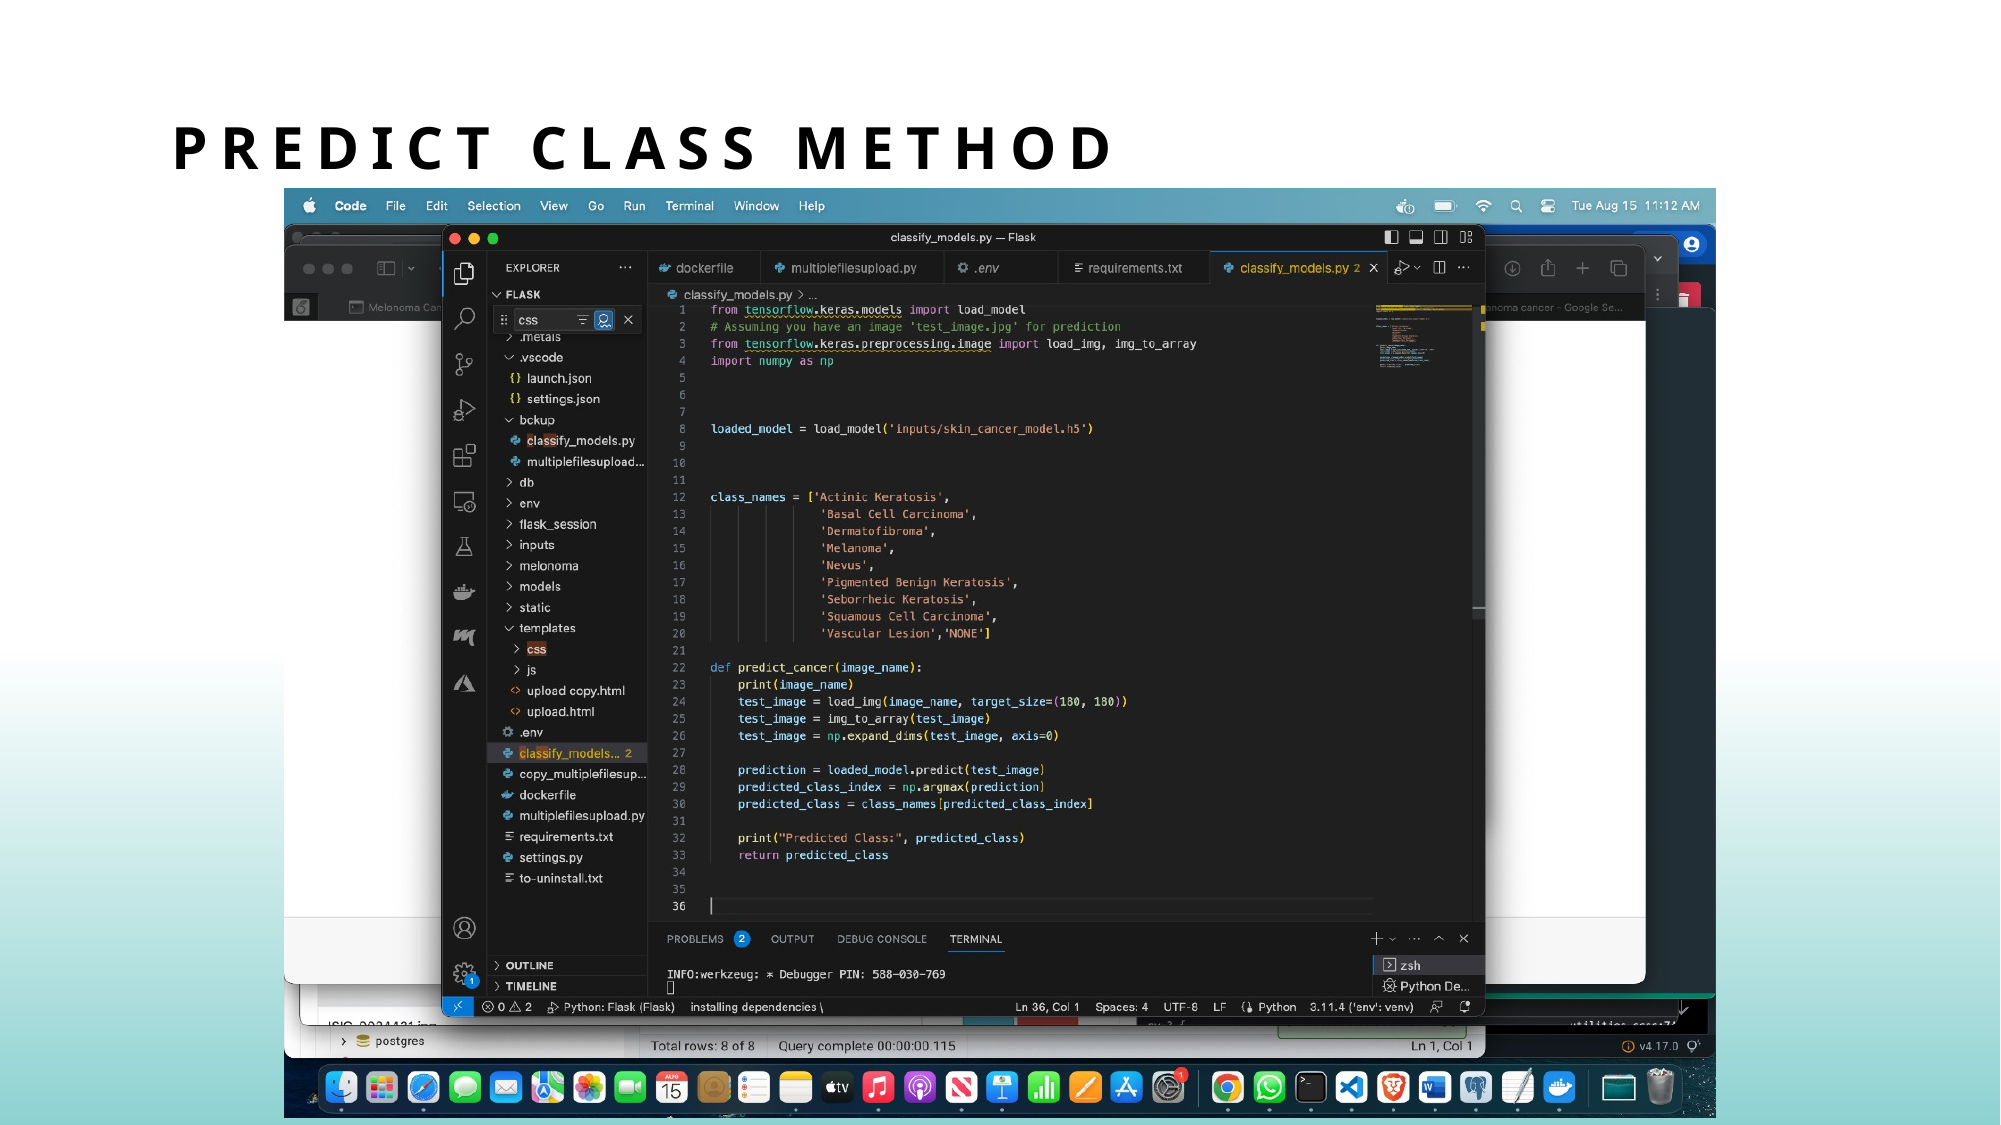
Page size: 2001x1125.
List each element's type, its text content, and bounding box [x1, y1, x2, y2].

title Predict class method [156, 83, 1844, 189]
picture [284, 188, 1716, 1118]
